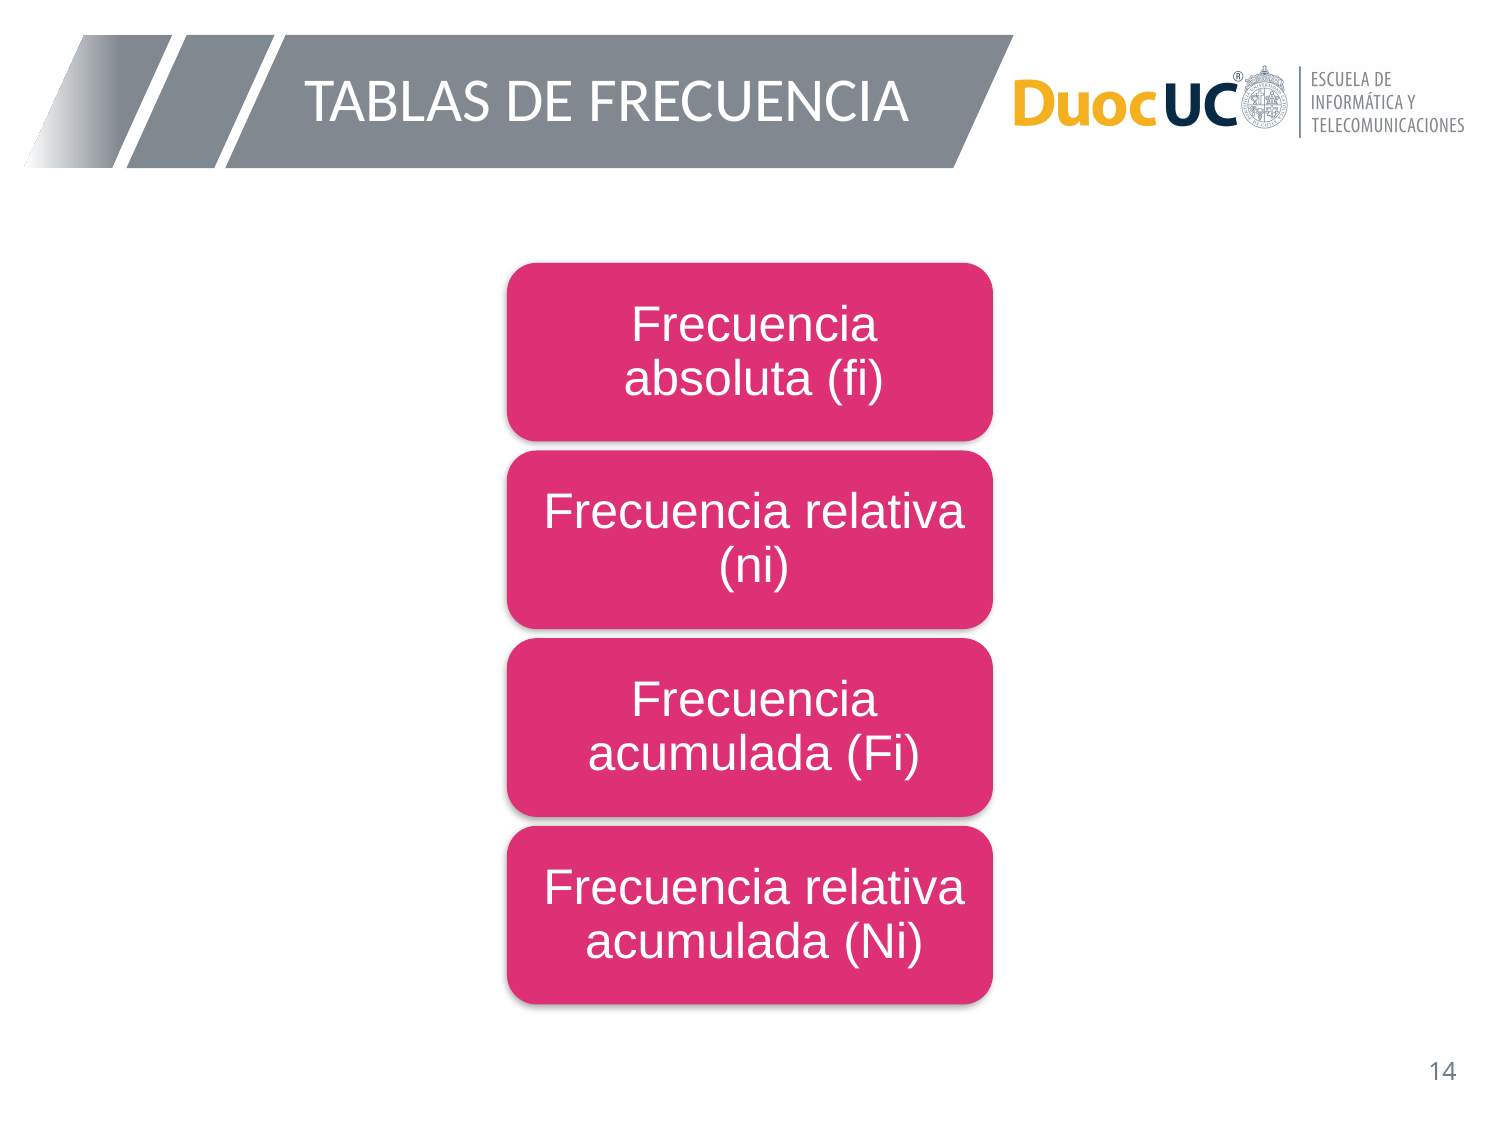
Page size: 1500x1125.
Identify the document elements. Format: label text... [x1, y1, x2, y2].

title TABLAS DE FRECUENCIA [289, 34, 993, 169]
picture [1013, 63, 1465, 140]
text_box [74, 262, 1426, 1006]
